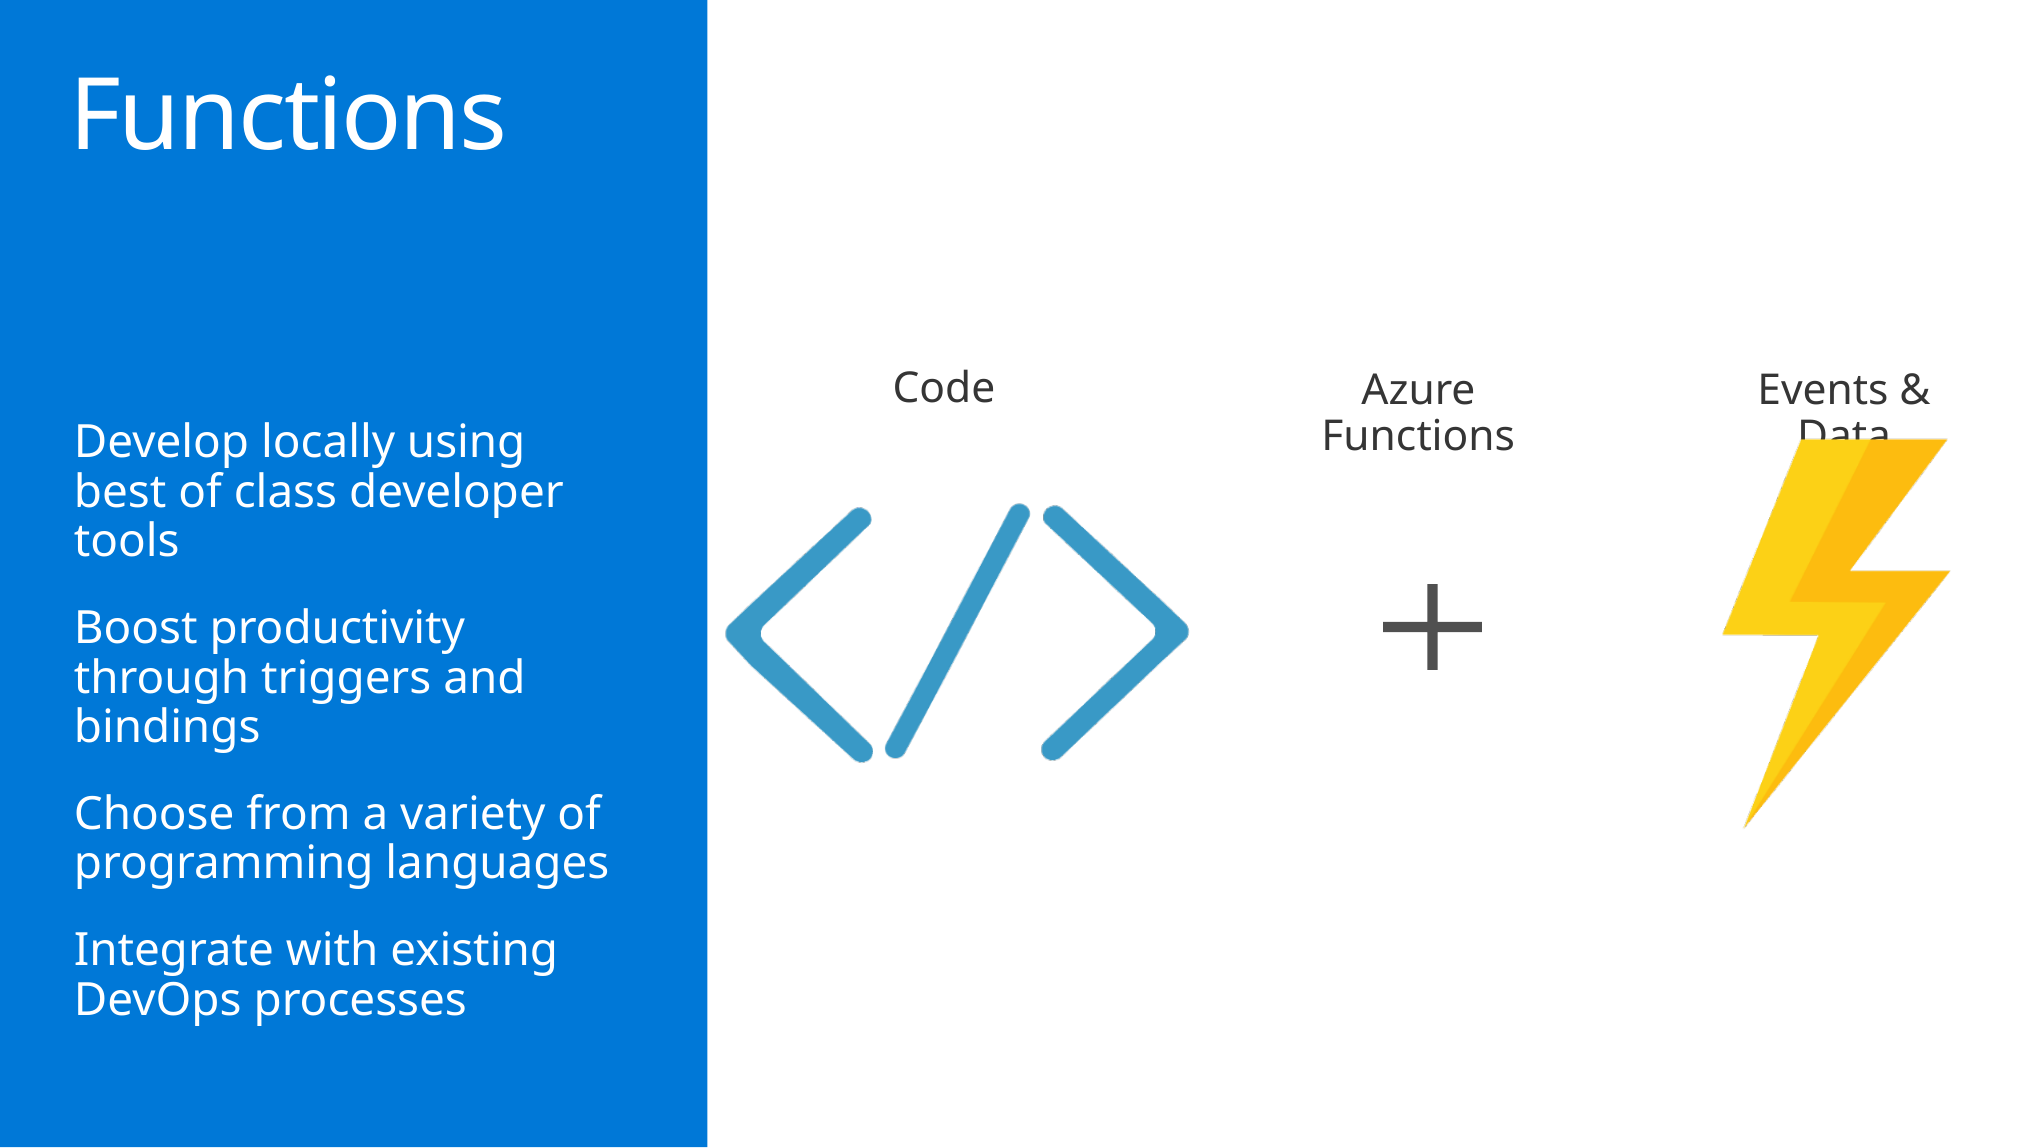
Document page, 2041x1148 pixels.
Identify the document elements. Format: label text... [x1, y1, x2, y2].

text_box [1382, 583, 1483, 671]
text_box [0, 0, 708, 1148]
text_box Develop locally using best of class developer tools Boost productivity through triggers and bindings Choose from a variety of programming languages Integrate with existing DevOps processes [43, 394, 649, 1148]
picture [708, 400, 1033, 879]
picture [1039, 398, 1208, 876]
text_box Events & Data [1680, 342, 2008, 407]
text_box Functions [45, 48, 670, 199]
text_box Code [784, 343, 1104, 435]
text_box Azure Functions [1230, 342, 1606, 485]
picture [1573, 407, 2041, 863]
